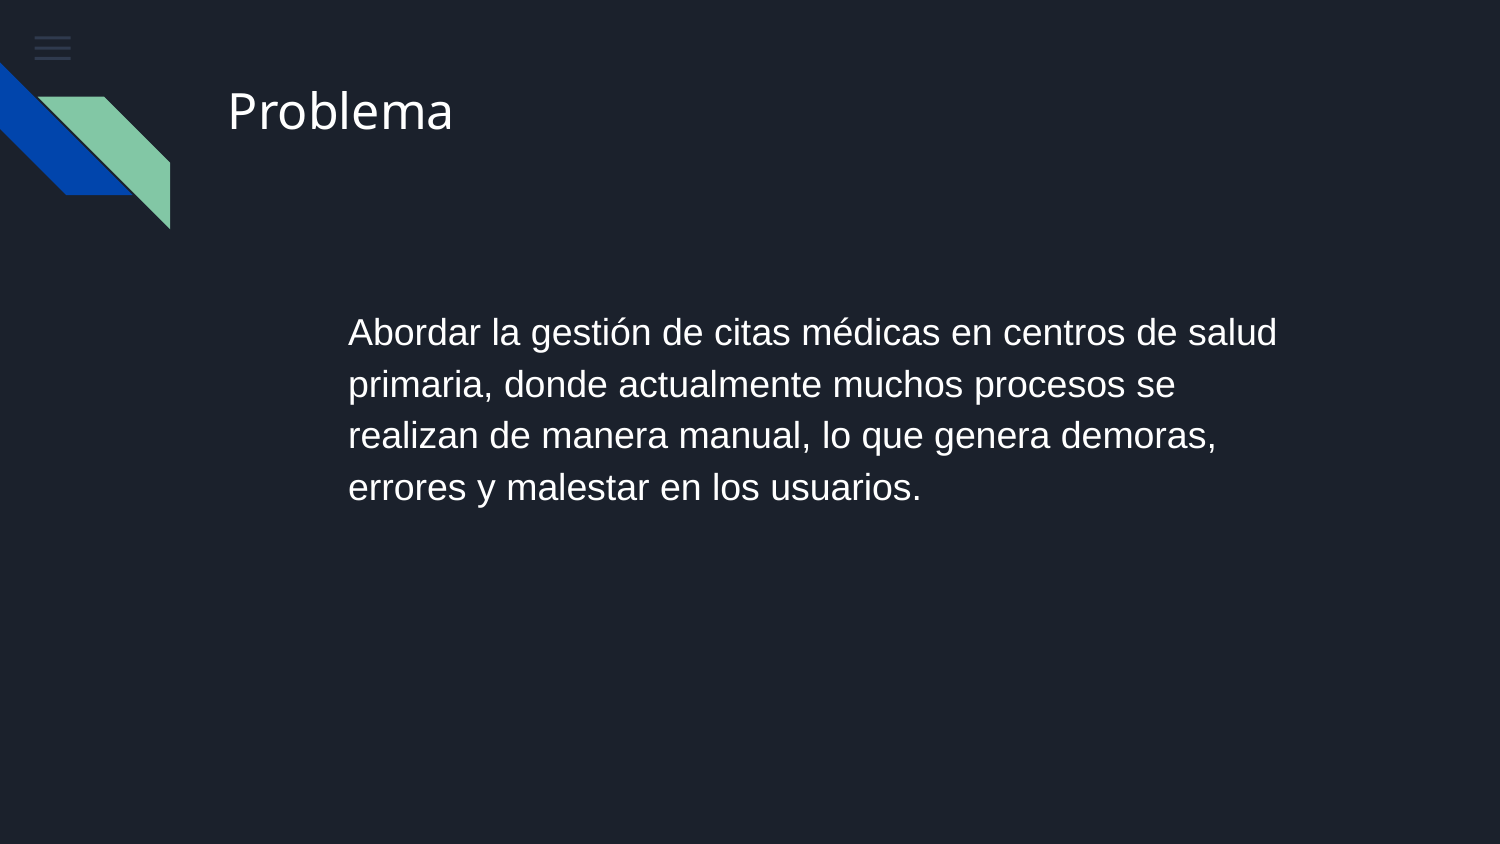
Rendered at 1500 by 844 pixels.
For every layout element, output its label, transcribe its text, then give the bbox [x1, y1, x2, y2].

title Problema [212, 64, 1368, 215]
list Abordar la gestión de citas médicas en centros de salud primaria, donde actualmente muchos procesos se realizan de manera manual, lo que genera demoras, errores y malestar en los usuarios. [333, 286, 1298, 419]
